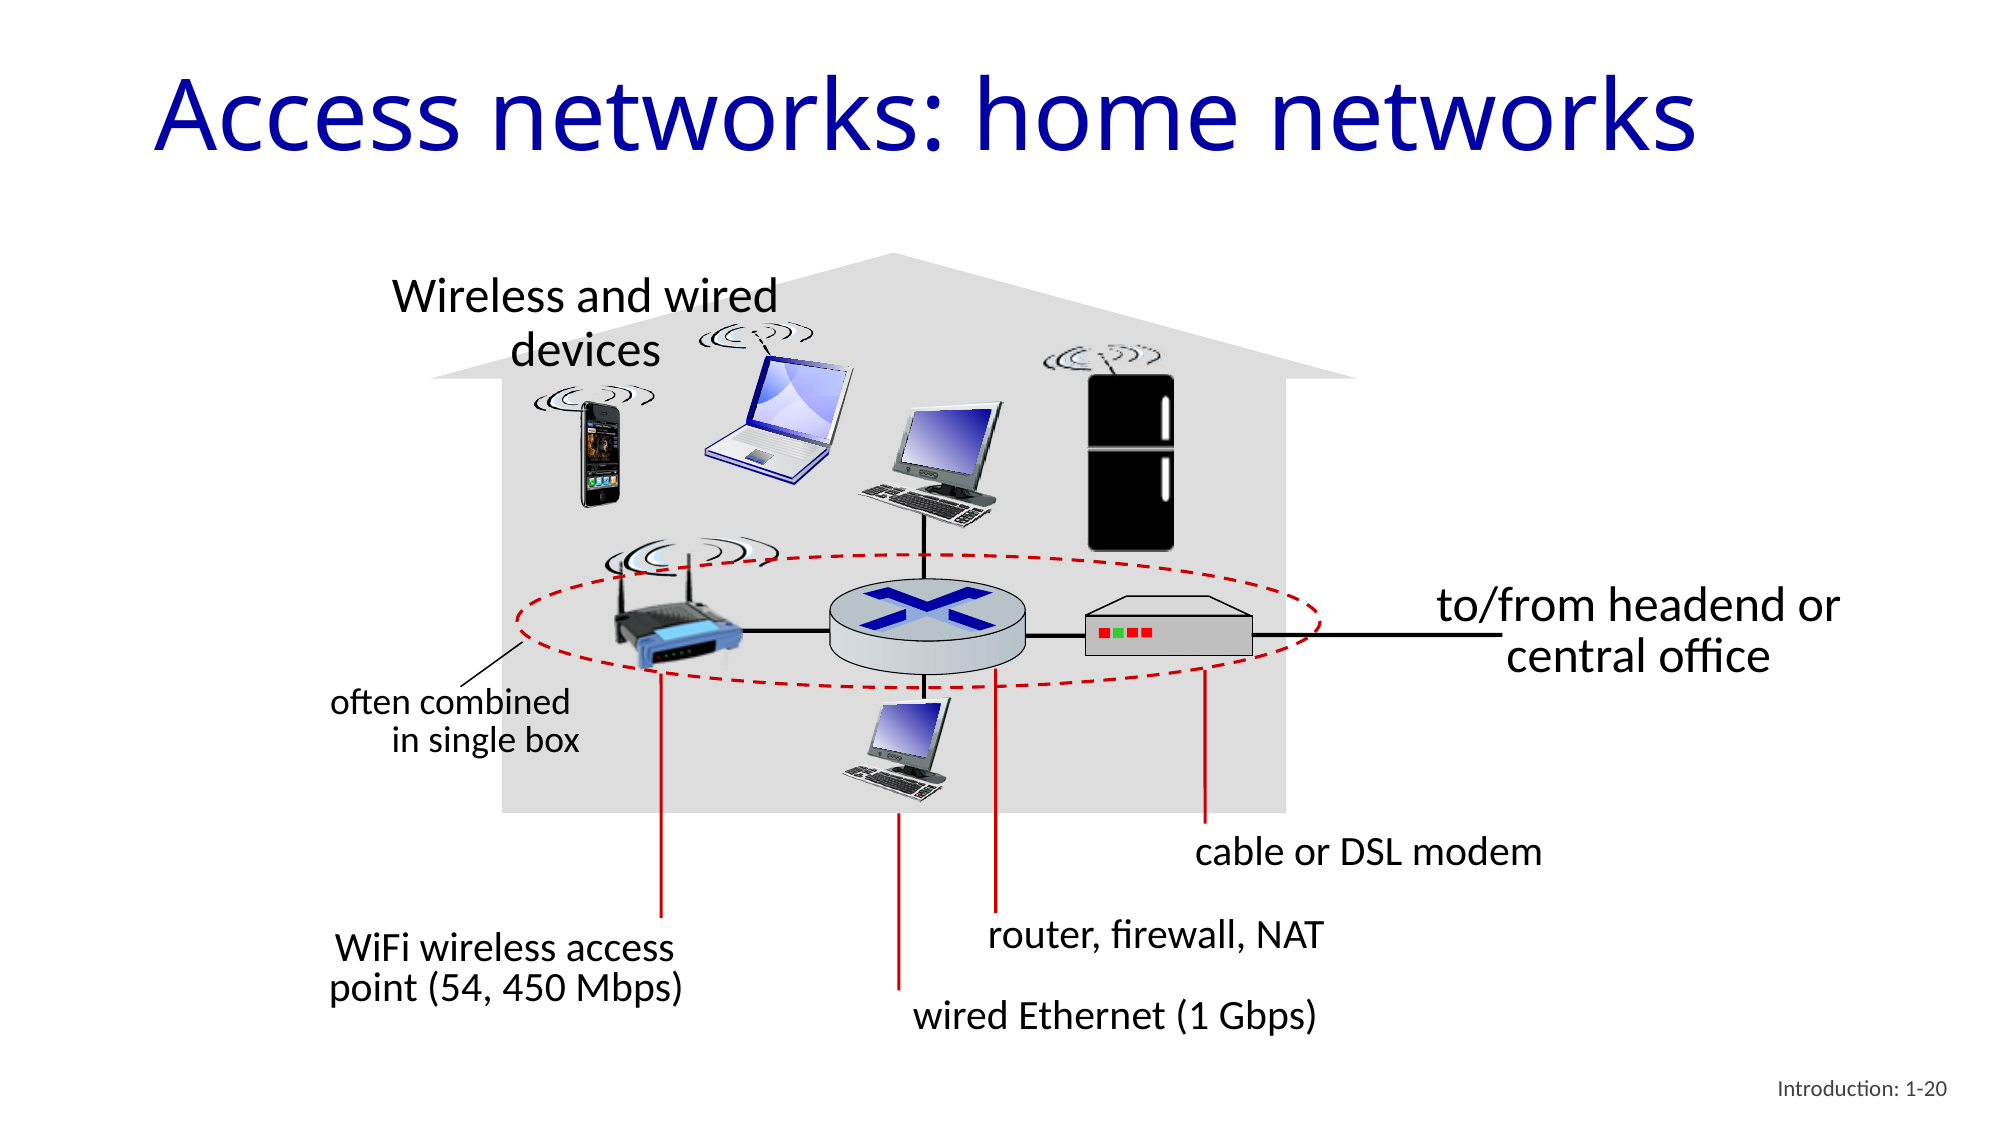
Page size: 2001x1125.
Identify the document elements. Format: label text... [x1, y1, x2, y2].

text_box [1042, 342, 1201, 553]
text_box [898, 813, 1379, 1048]
text_box [501, 386, 923, 641]
text_box [795, 252, 1358, 379]
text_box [813, 692, 954, 810]
text_box [700, 678, 973, 814]
text_box to/from headend or central office [1401, 573, 1877, 690]
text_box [312, 641, 597, 769]
text_box [516, 579, 604, 663]
text_box Wireless and wired devices [377, 262, 795, 386]
slide_number Introduction: 1- [1512, 1056, 1963, 1117]
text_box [1026, 596, 1503, 656]
text_box [854, 376, 1287, 594]
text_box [829, 578, 1026, 675]
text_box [533, 382, 655, 508]
text_box [652, 554, 1290, 688]
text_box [973, 668, 1399, 966]
text_box [1210, 656, 1287, 668]
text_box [312, 673, 700, 1019]
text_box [1399, 670, 1596, 884]
text_box [597, 662, 659, 673]
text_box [823, 395, 1008, 538]
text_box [604, 535, 780, 671]
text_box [697, 319, 854, 489]
title Access networks: home networks [139, 44, 1865, 192]
